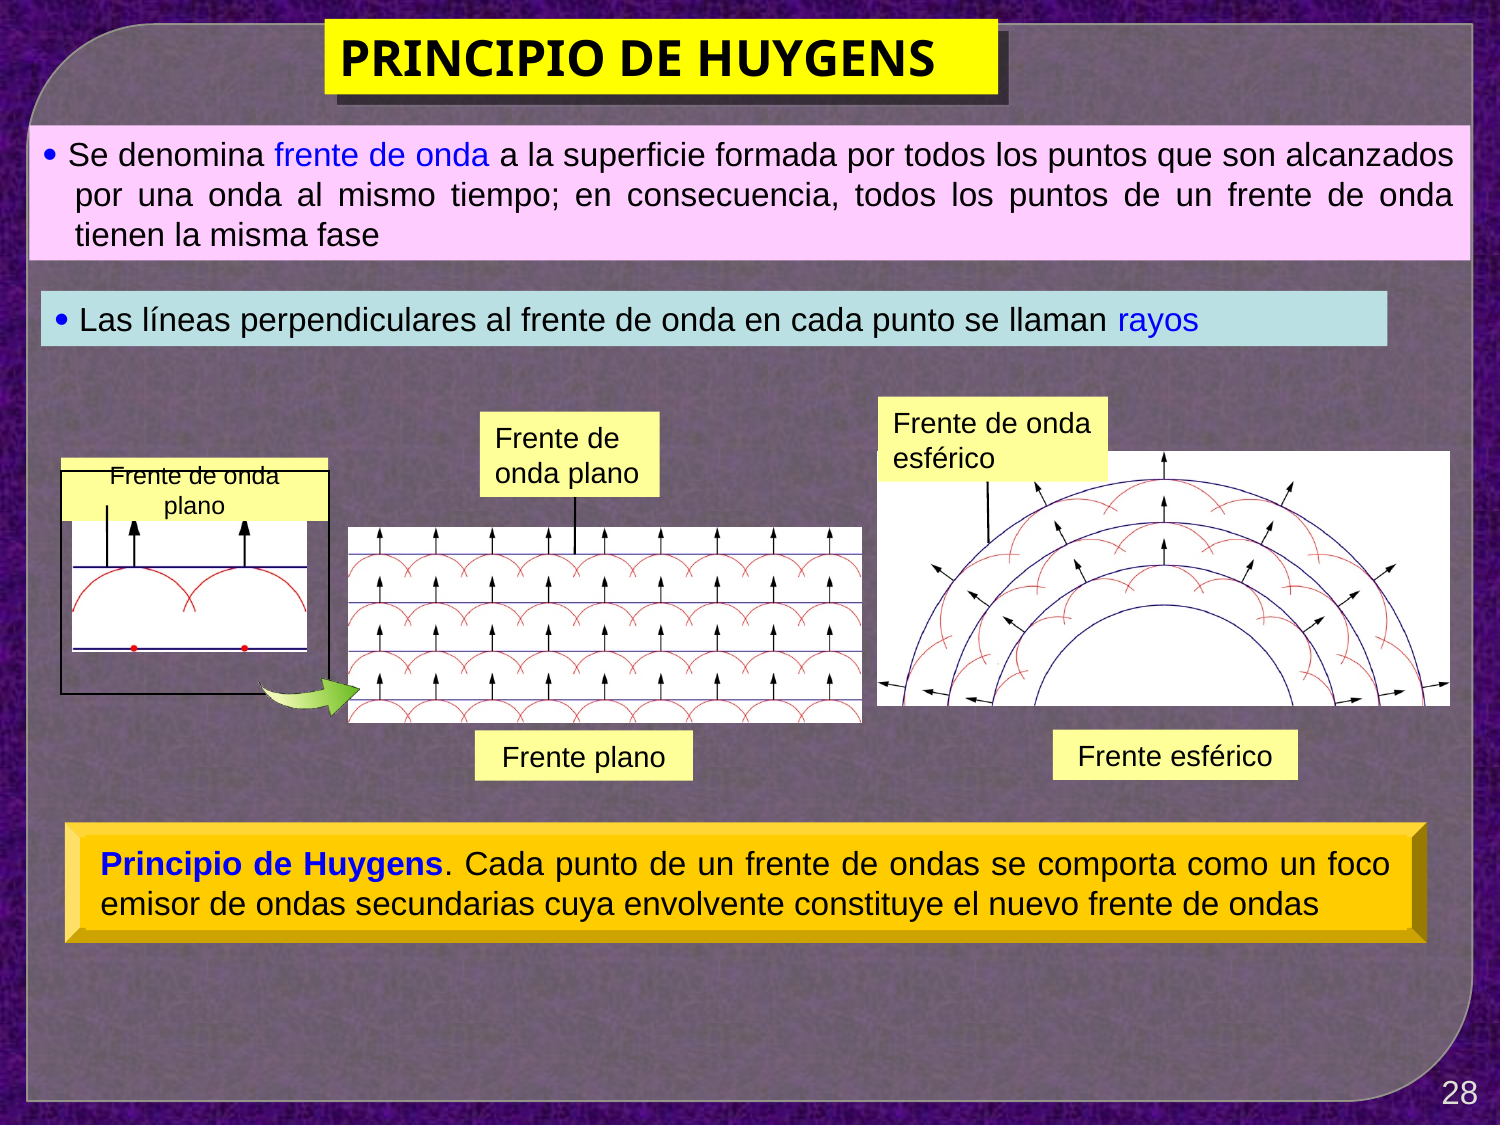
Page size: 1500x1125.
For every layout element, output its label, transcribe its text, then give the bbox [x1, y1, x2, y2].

picture [0, 0, 1500, 1125]
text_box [60, 457, 330, 695]
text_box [64, 822, 1428, 944]
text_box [479, 411, 660, 554]
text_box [876, 451, 1450, 781]
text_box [348, 526, 862, 781]
text_box  Las líneas perpendiculares al frente de onda en cada punto se llaman rayos [41, 290, 1388, 347]
text_box PRINCIPIO DE HUYGENS [324, 18, 999, 95]
slide_number 28 [1417, 1068, 1494, 1114]
text_box  Se denomina frente de onda a la superficie formada por todos los puntos que son alcanzados por una onda al mismo tiempo; en consecuencia, todos los puntos de un frente de onda tienen la misma fase [29, 125, 1471, 261]
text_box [877, 396, 1109, 543]
